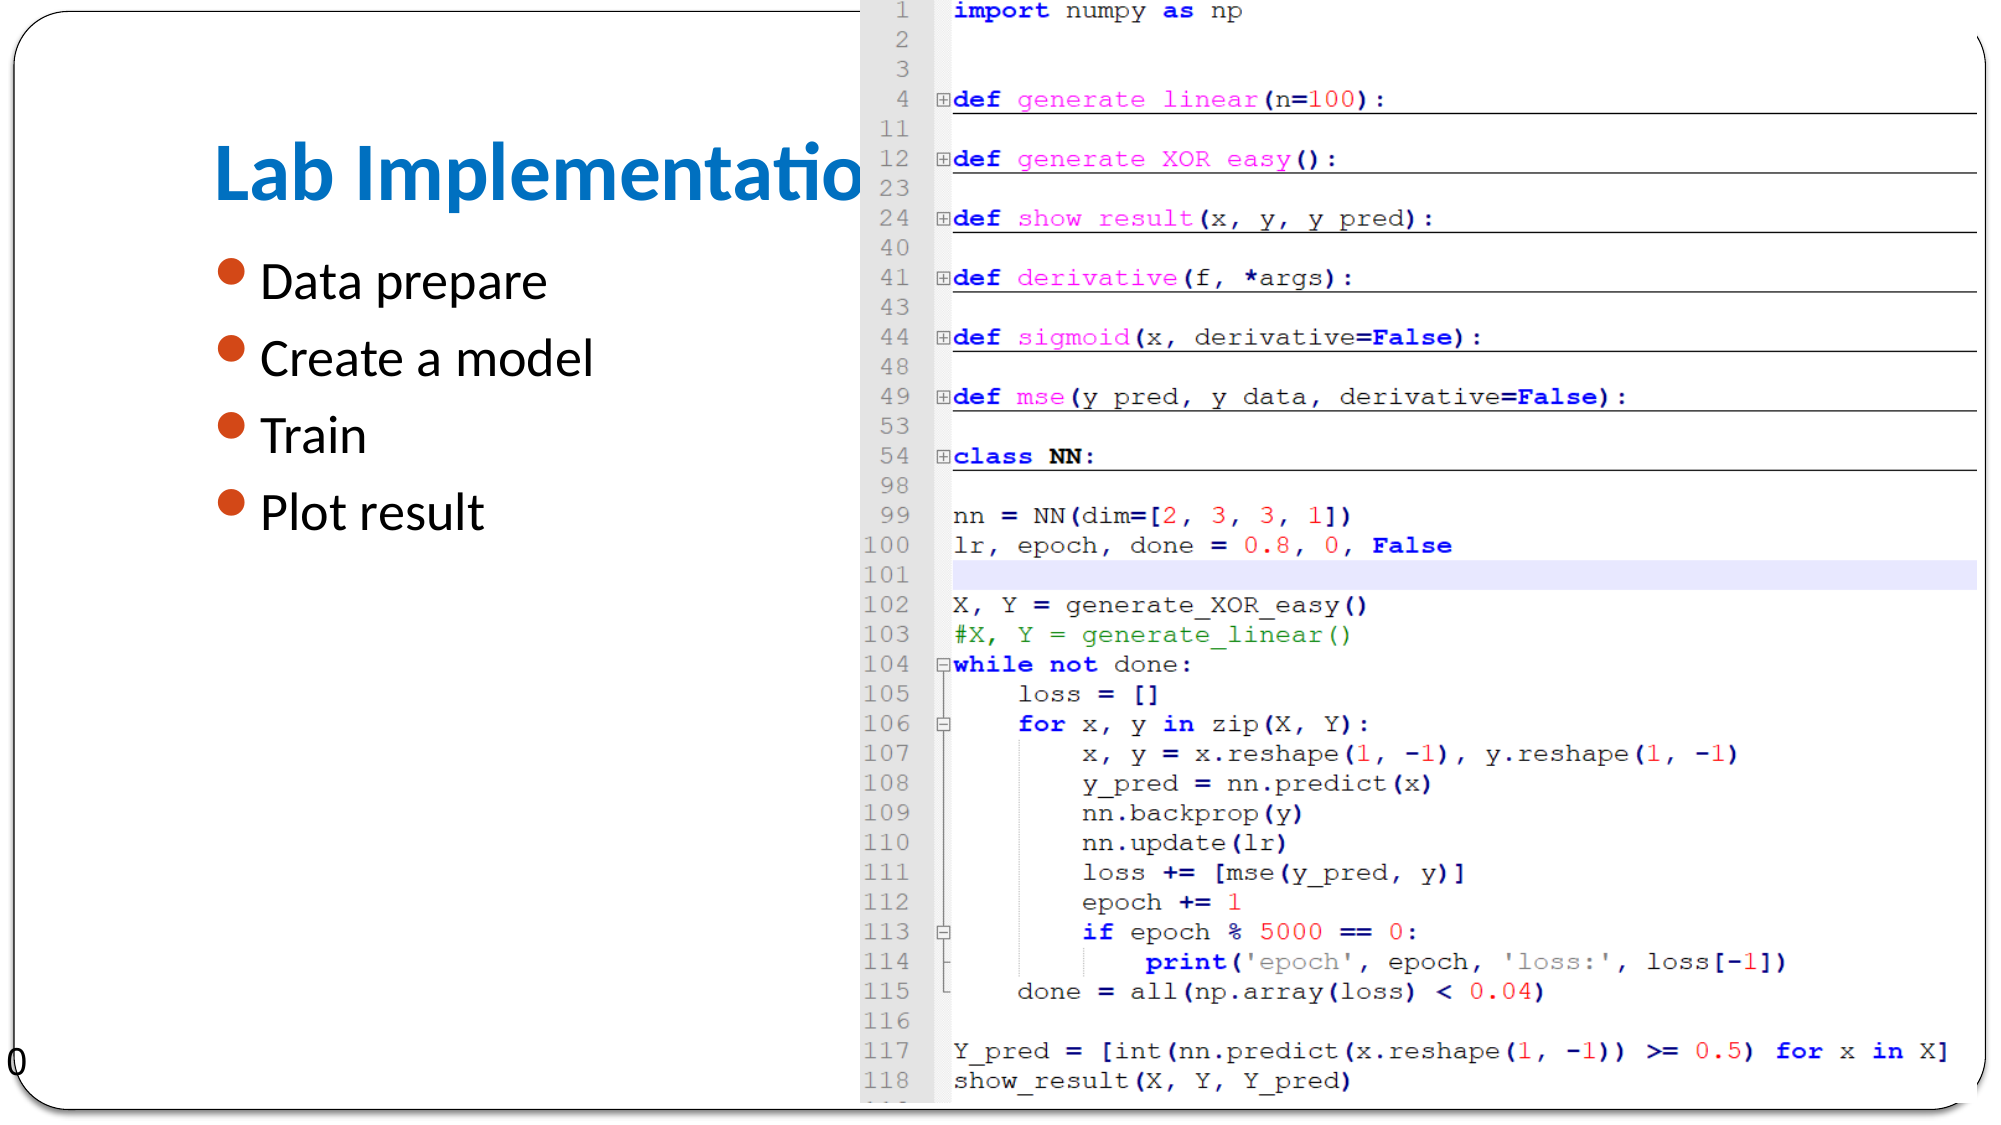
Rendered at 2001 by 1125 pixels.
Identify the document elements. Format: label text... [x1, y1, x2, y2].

title Lab Implementation Steps [200, 45, 855, 233]
list Data prepare Create a model Train Plot result [200, 237, 855, 988]
picture [860, 0, 1977, 1104]
